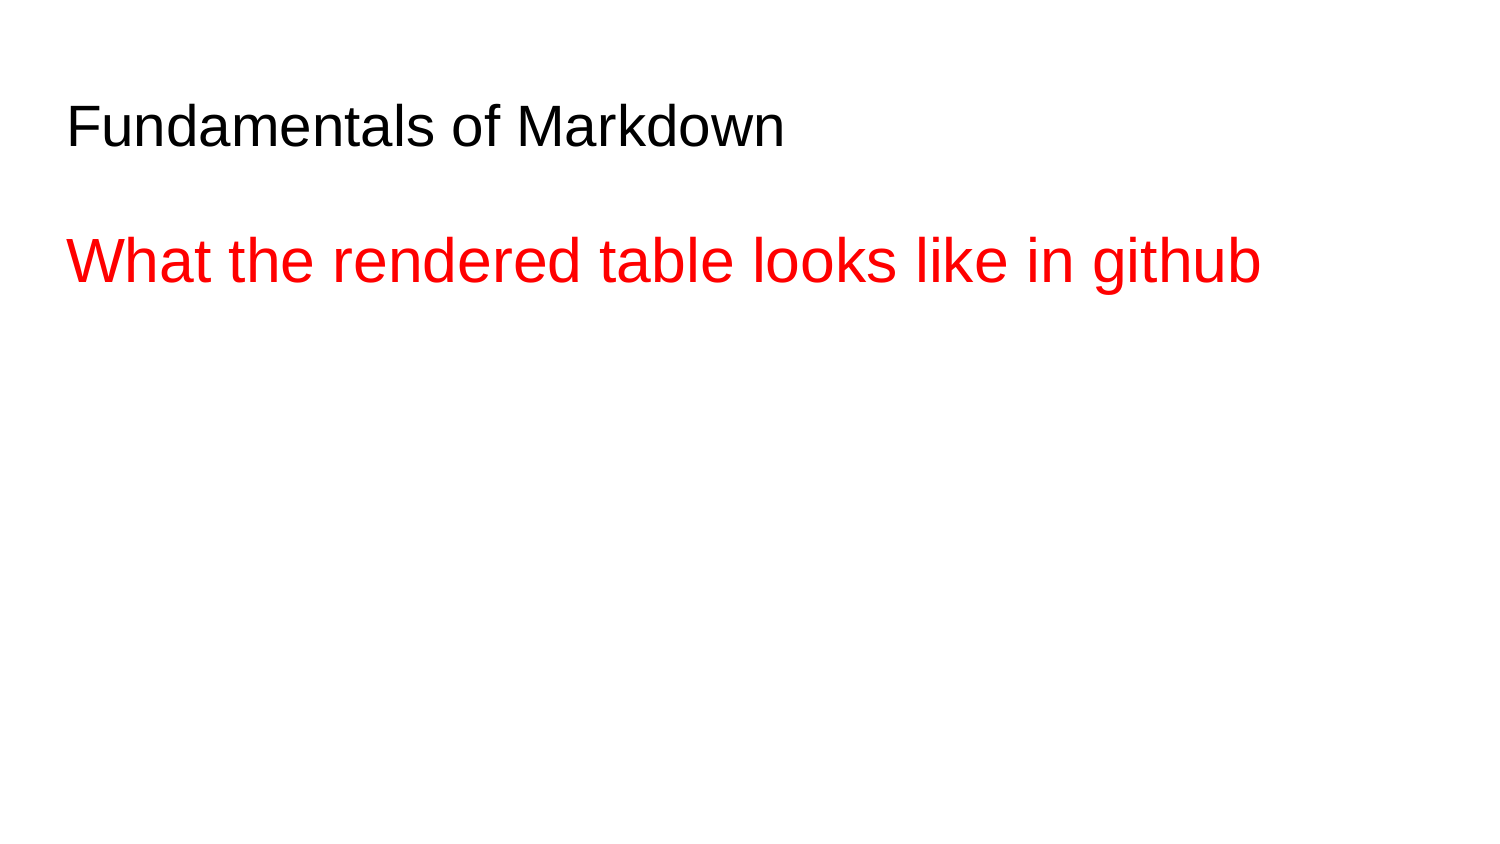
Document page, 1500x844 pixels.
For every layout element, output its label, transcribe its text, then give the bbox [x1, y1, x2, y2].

title Fundamentals of Markdown [51, 72, 1449, 167]
list What the rendered table looks like in github [51, 193, 1449, 762]
